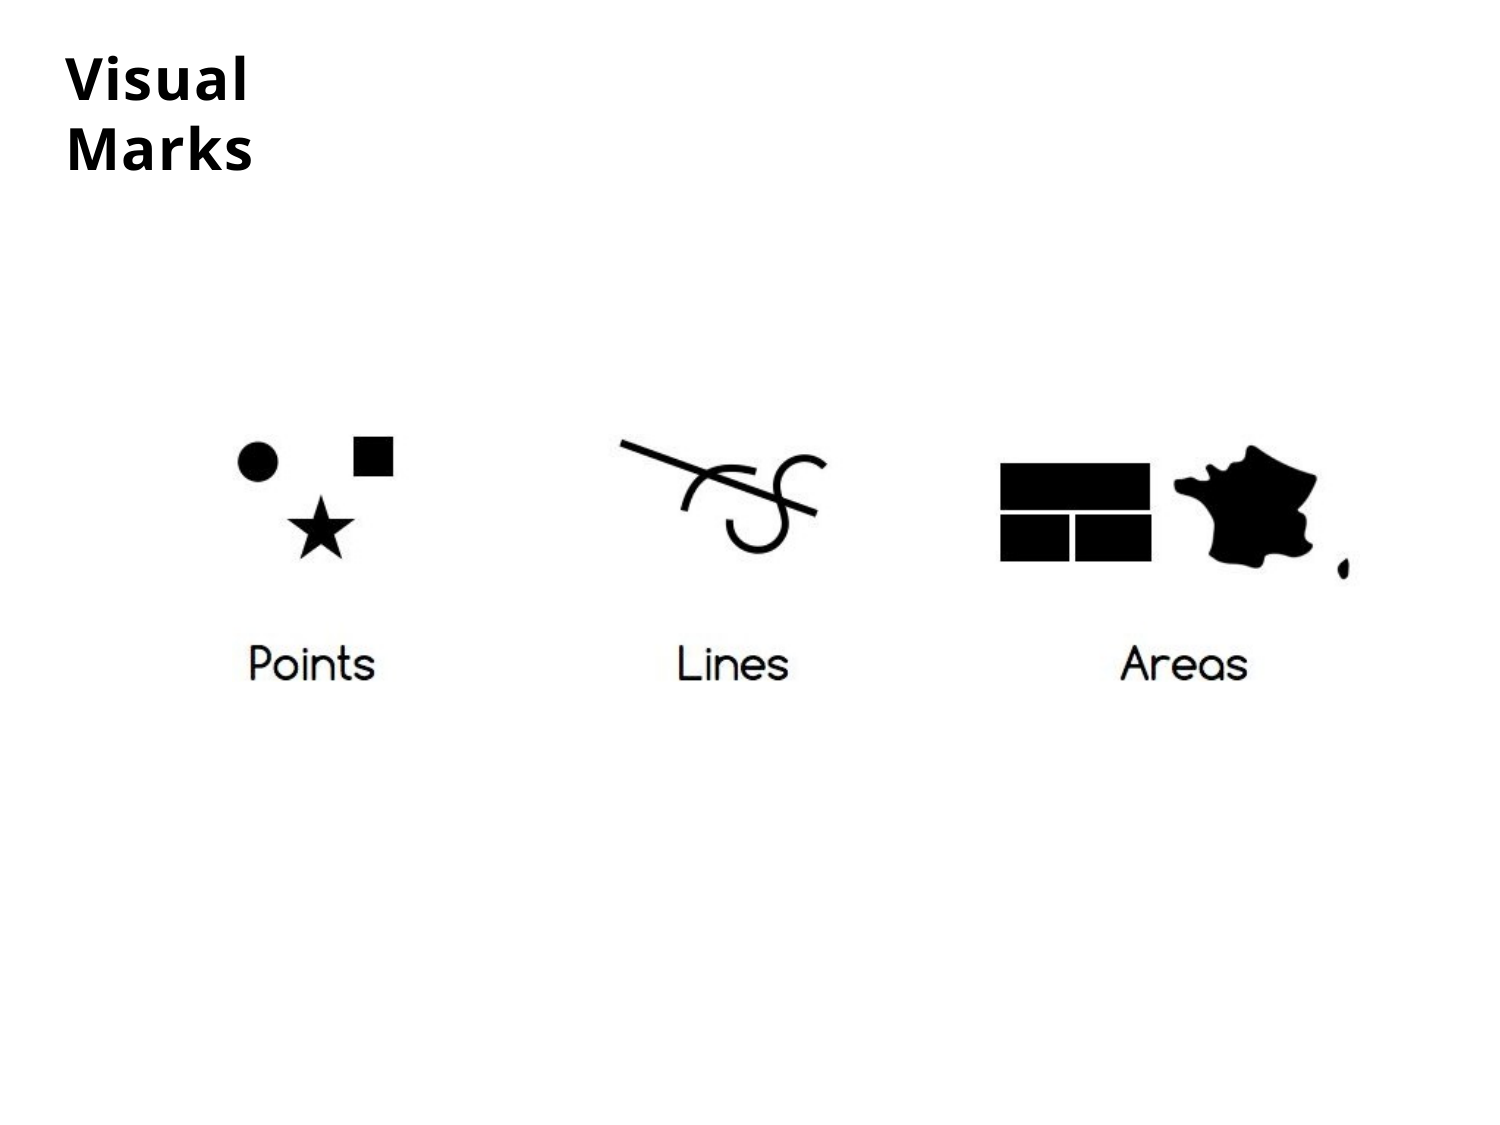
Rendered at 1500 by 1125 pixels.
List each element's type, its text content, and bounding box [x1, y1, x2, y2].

title Visual Marks [63, 40, 453, 231]
picture [232, 434, 1360, 683]
